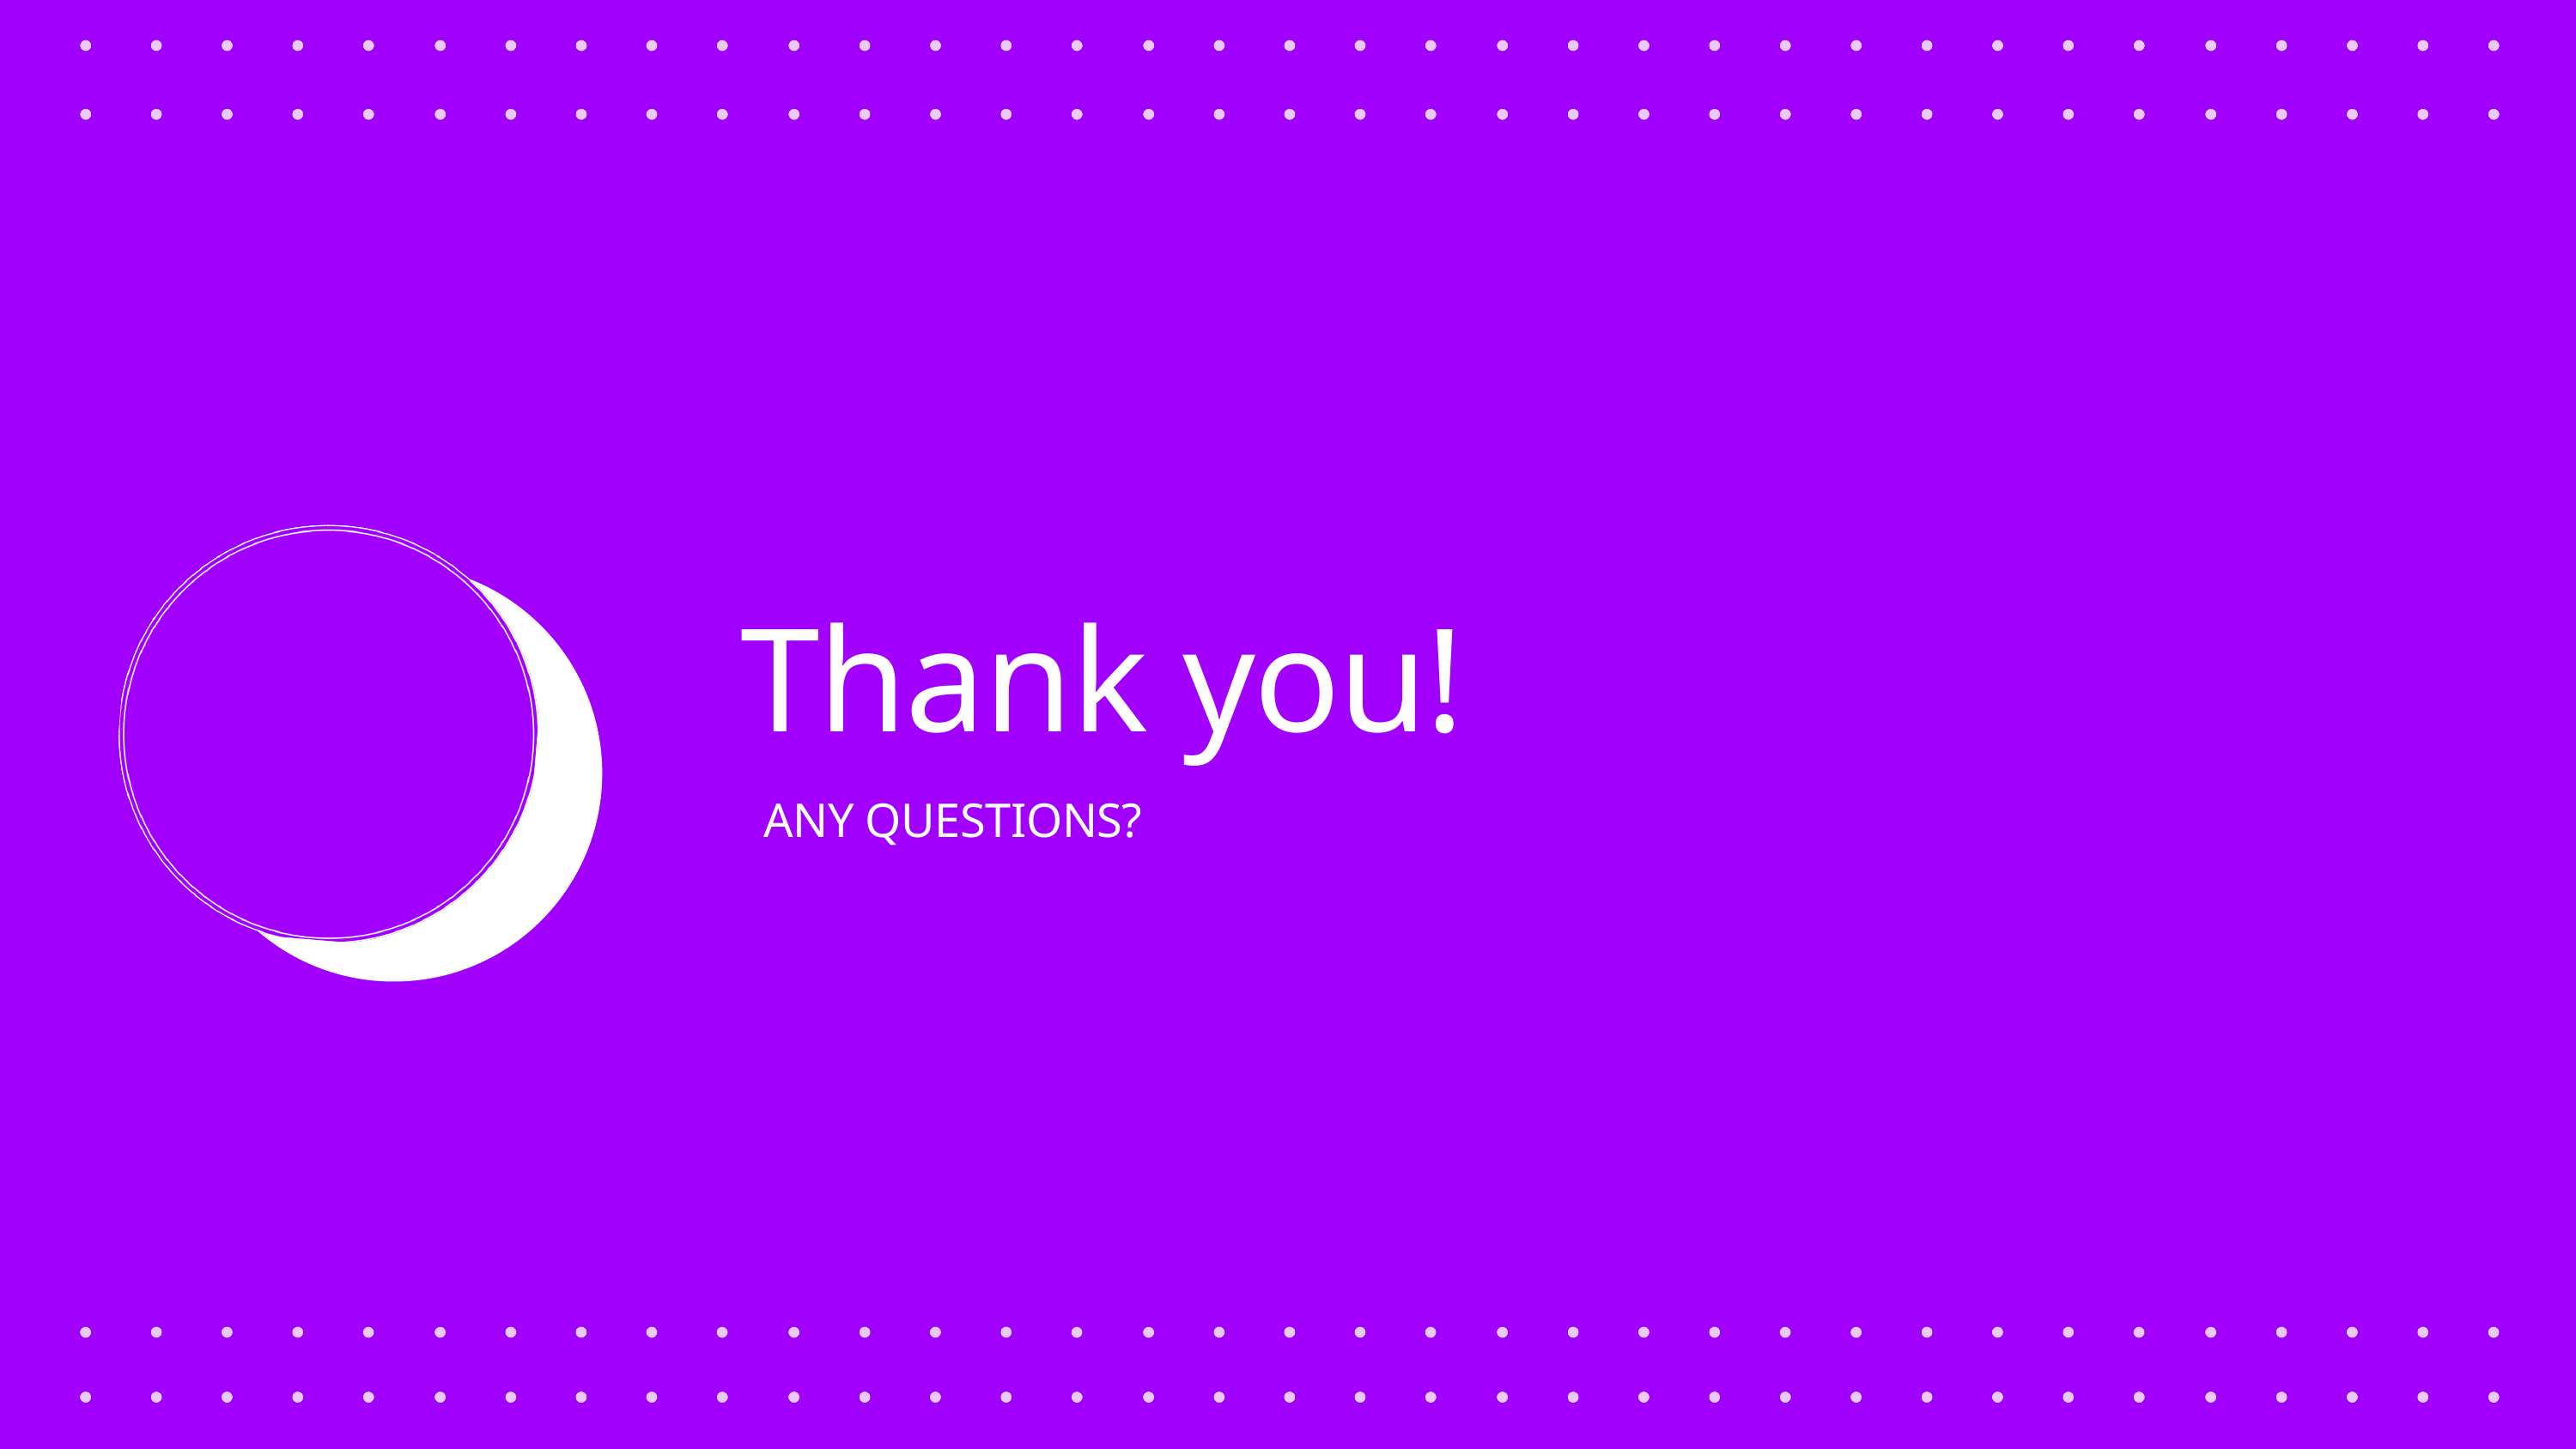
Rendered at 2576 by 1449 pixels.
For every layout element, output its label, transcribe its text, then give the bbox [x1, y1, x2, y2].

text_box ANY QUESTIONS? [763, 781, 1522, 847]
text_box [72, 1322, 2504, 1449]
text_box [72, 0, 2504, 124]
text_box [102, 506, 603, 982]
text_box Thank you! [657, 588, 1465, 761]
